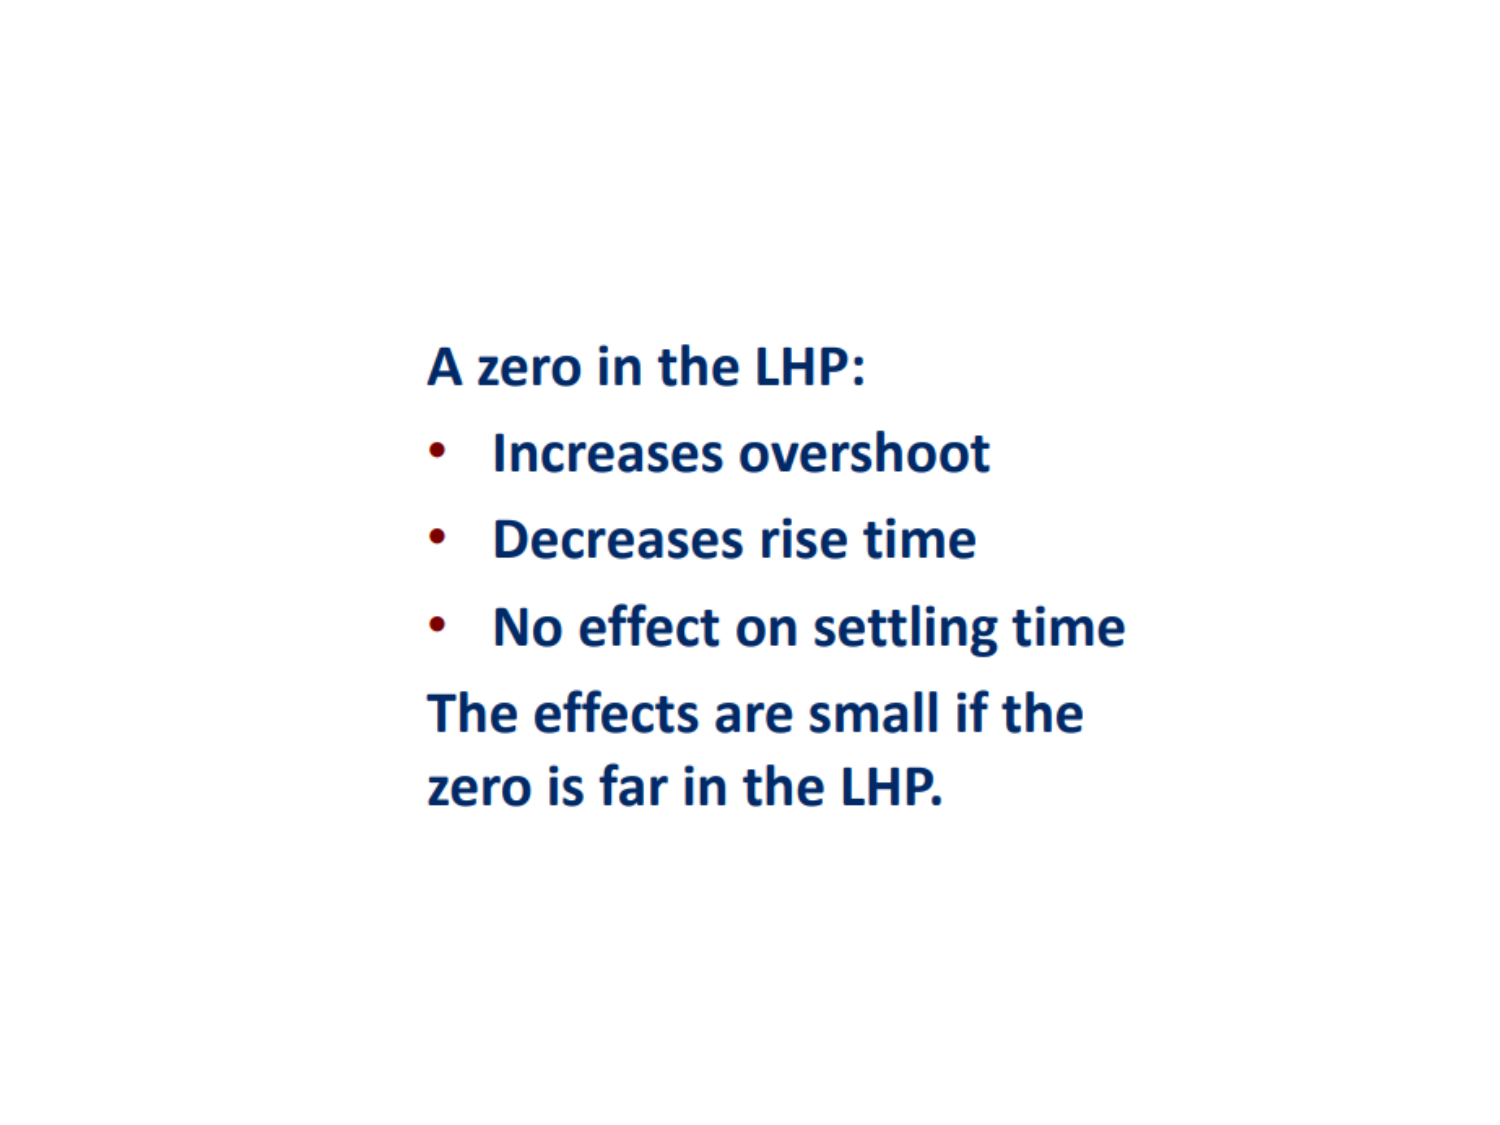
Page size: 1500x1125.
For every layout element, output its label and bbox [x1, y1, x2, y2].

list [409, 304, 1135, 900]
